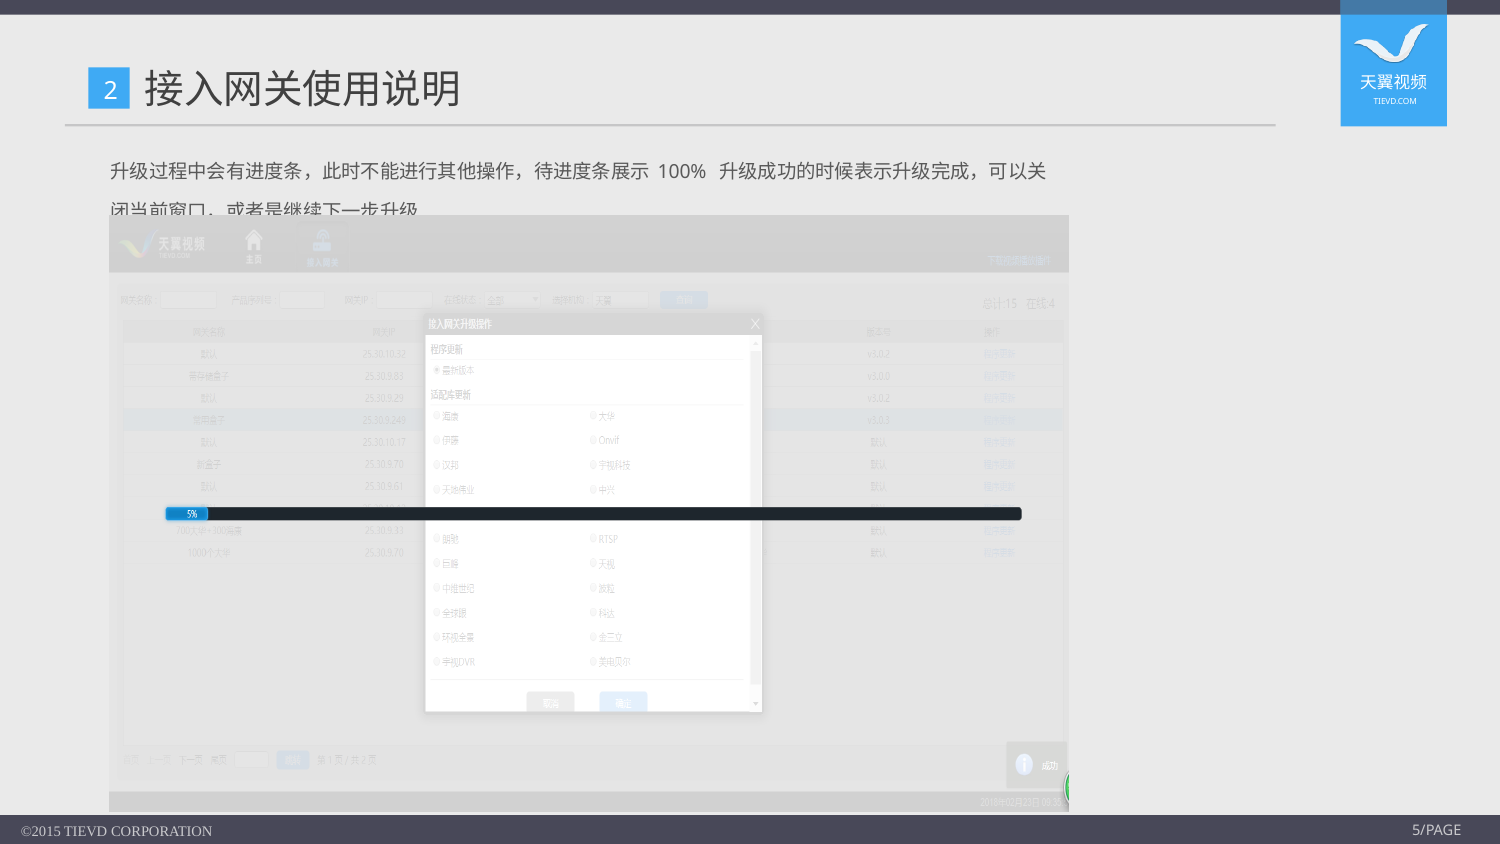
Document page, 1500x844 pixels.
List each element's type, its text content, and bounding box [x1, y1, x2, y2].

slide_number ©2015 TIEVD CORPORATION [5, 817, 361, 844]
list 2 [88, 67, 129, 109]
picture [1352, 23, 1436, 64]
footer 5/PAGE [1346, 817, 1477, 844]
list 升级过程中会有进度条，此时不能进行其他操作，待进度条展示100% 升级成功的时候表示升级完成，可以关闭当前窗口，或者是继续下一步升级 [86, 144, 1064, 605]
title 接入网关使用说明 [129, 49, 1069, 127]
picture [108, 214, 1070, 812]
